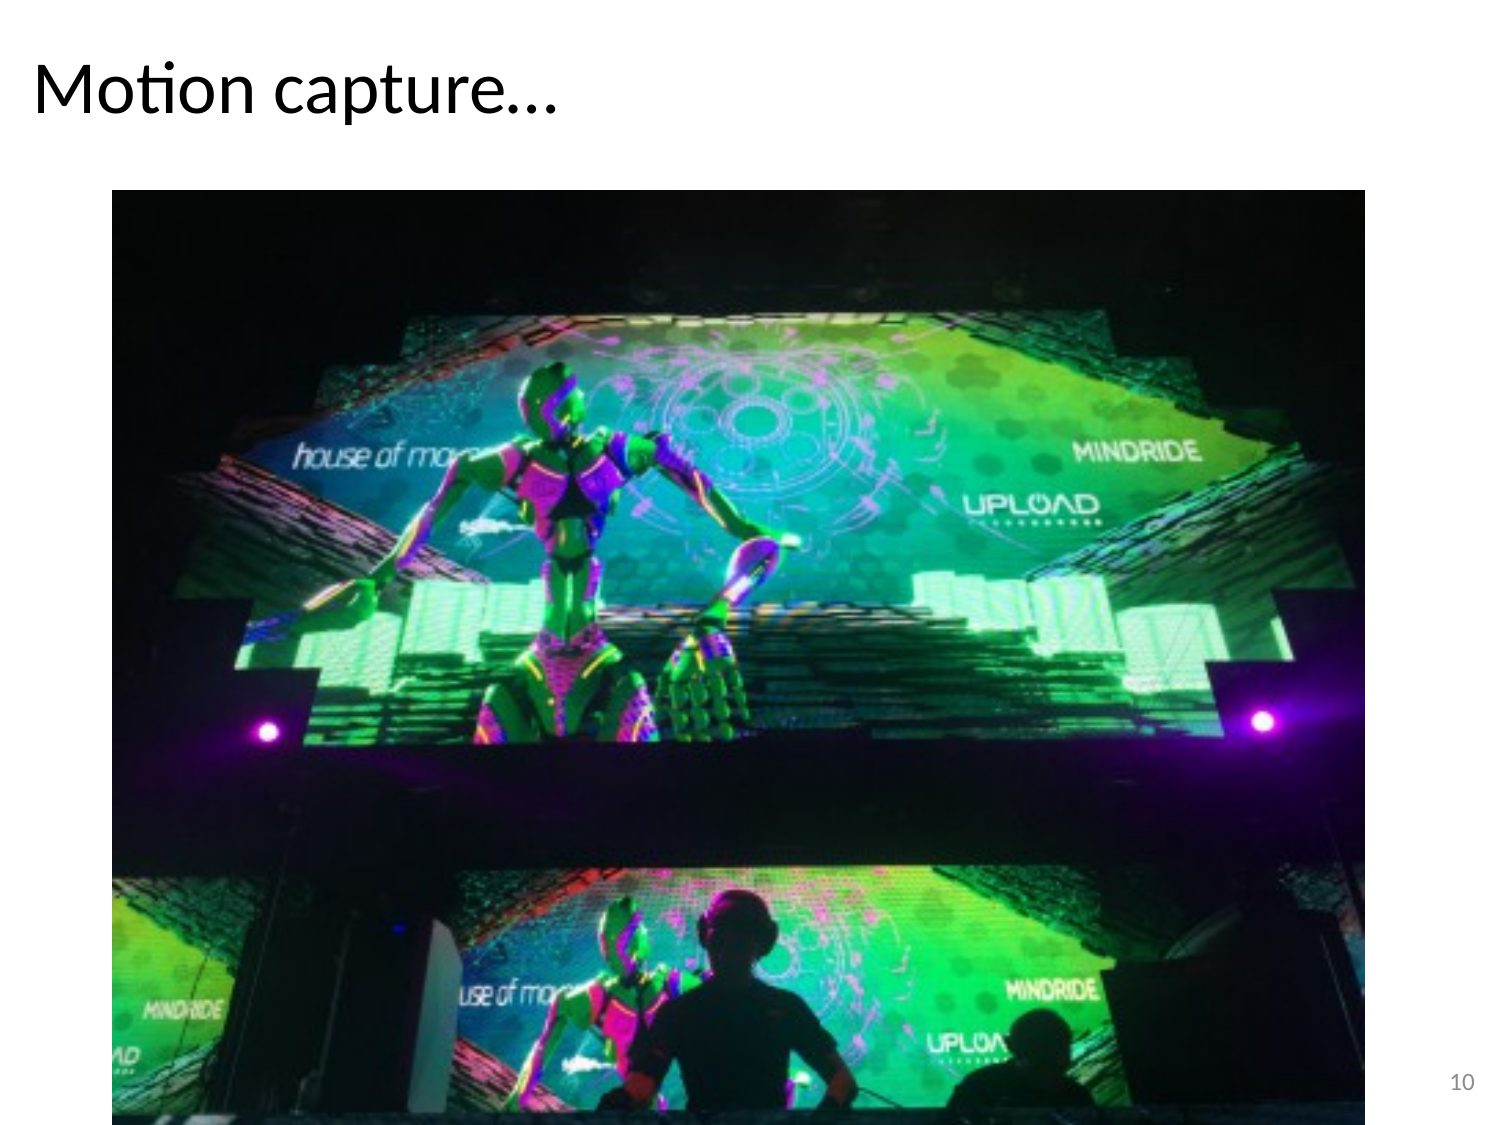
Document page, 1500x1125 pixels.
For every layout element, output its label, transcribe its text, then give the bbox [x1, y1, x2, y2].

slide_number 9 [1369, 1050, 1490, 1111]
title Motion capture… [17, 30, 1368, 161]
picture [111, 190, 1365, 1125]
